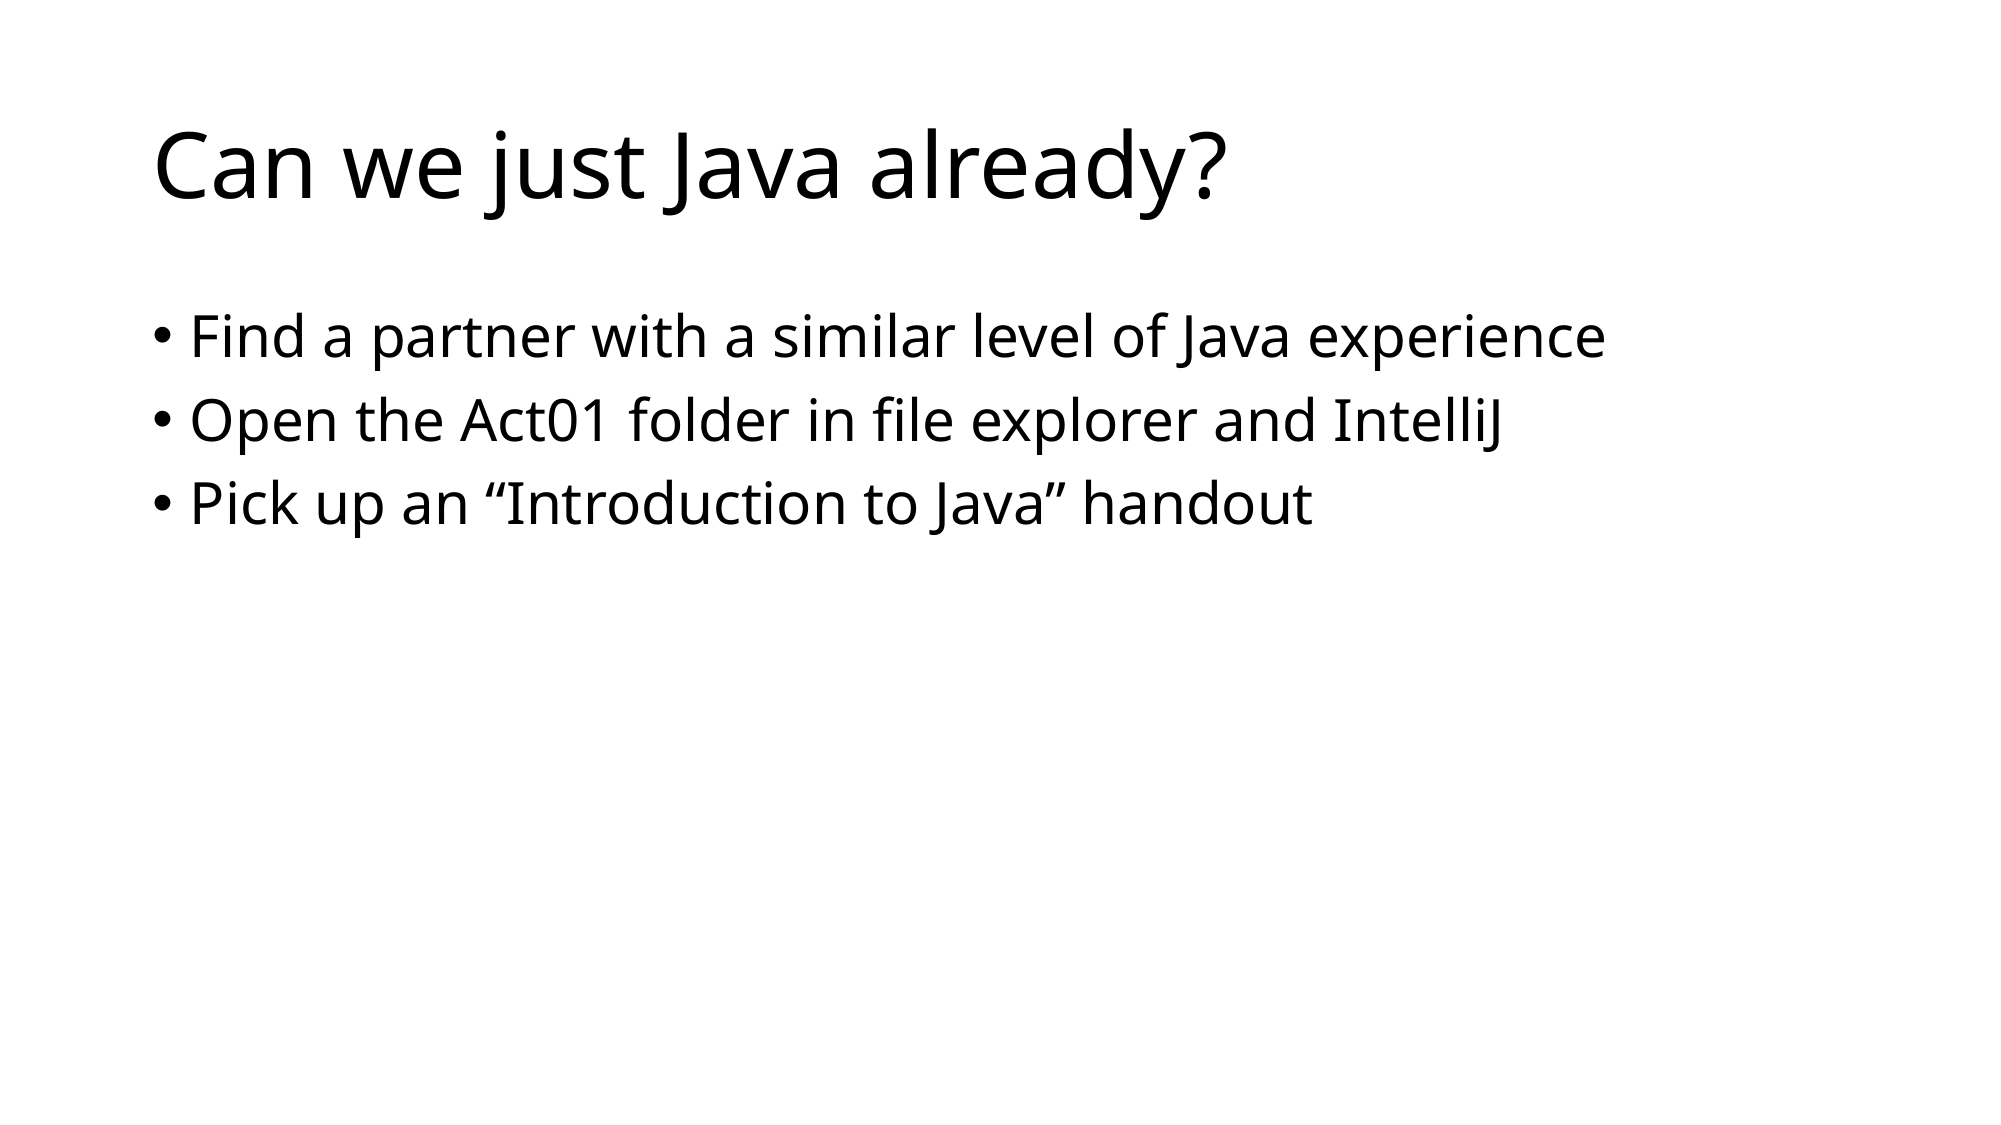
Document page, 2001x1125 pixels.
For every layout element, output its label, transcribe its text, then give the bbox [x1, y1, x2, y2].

list Find a partner with a similar level of Java experience Open the Act01 folder in file explorer and IntelliJ Pick up an “Introduction to Java” handout [137, 299, 1863, 1014]
title Can we just Java already? [137, 59, 1863, 278]
